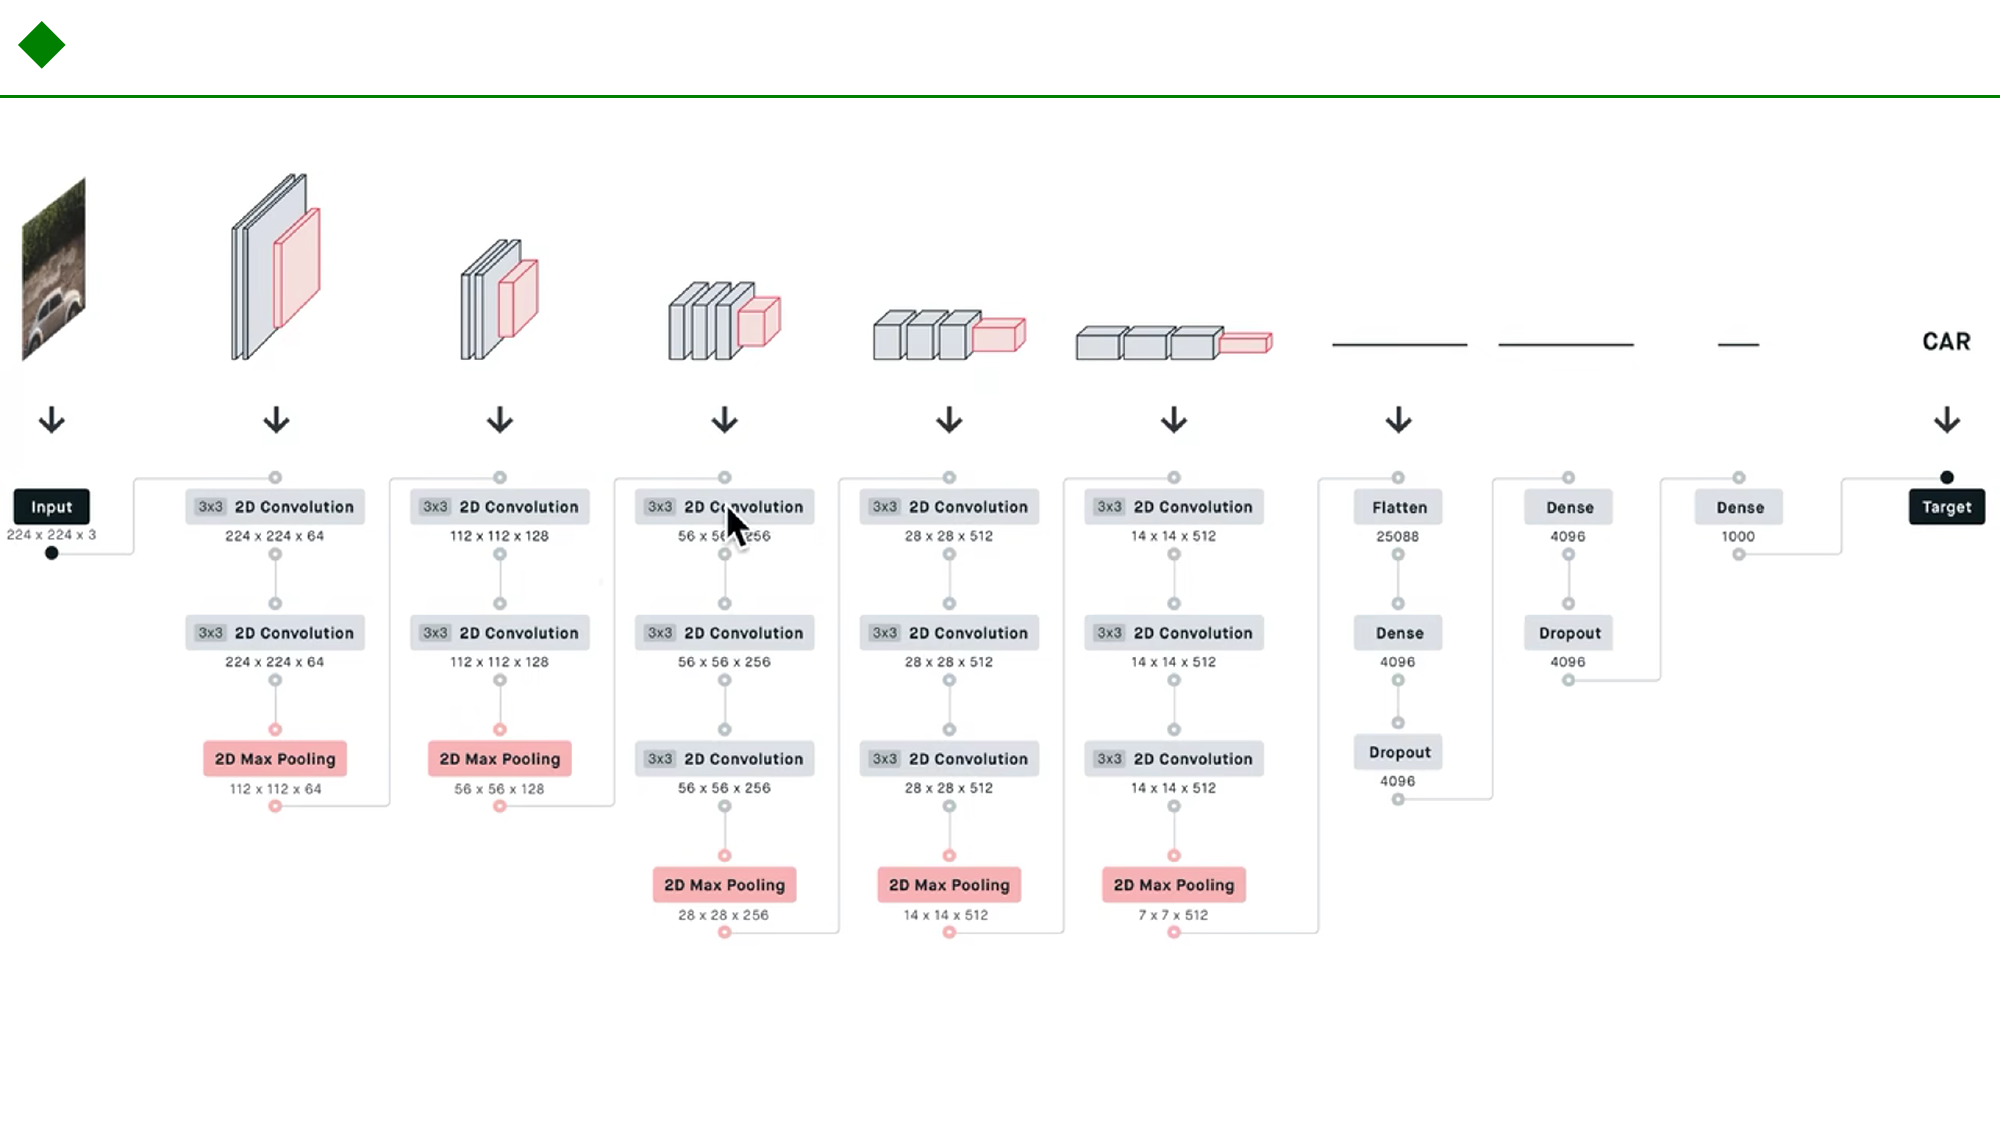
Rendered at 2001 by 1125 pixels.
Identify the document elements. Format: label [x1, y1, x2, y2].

picture [0, 158, 2000, 966]
